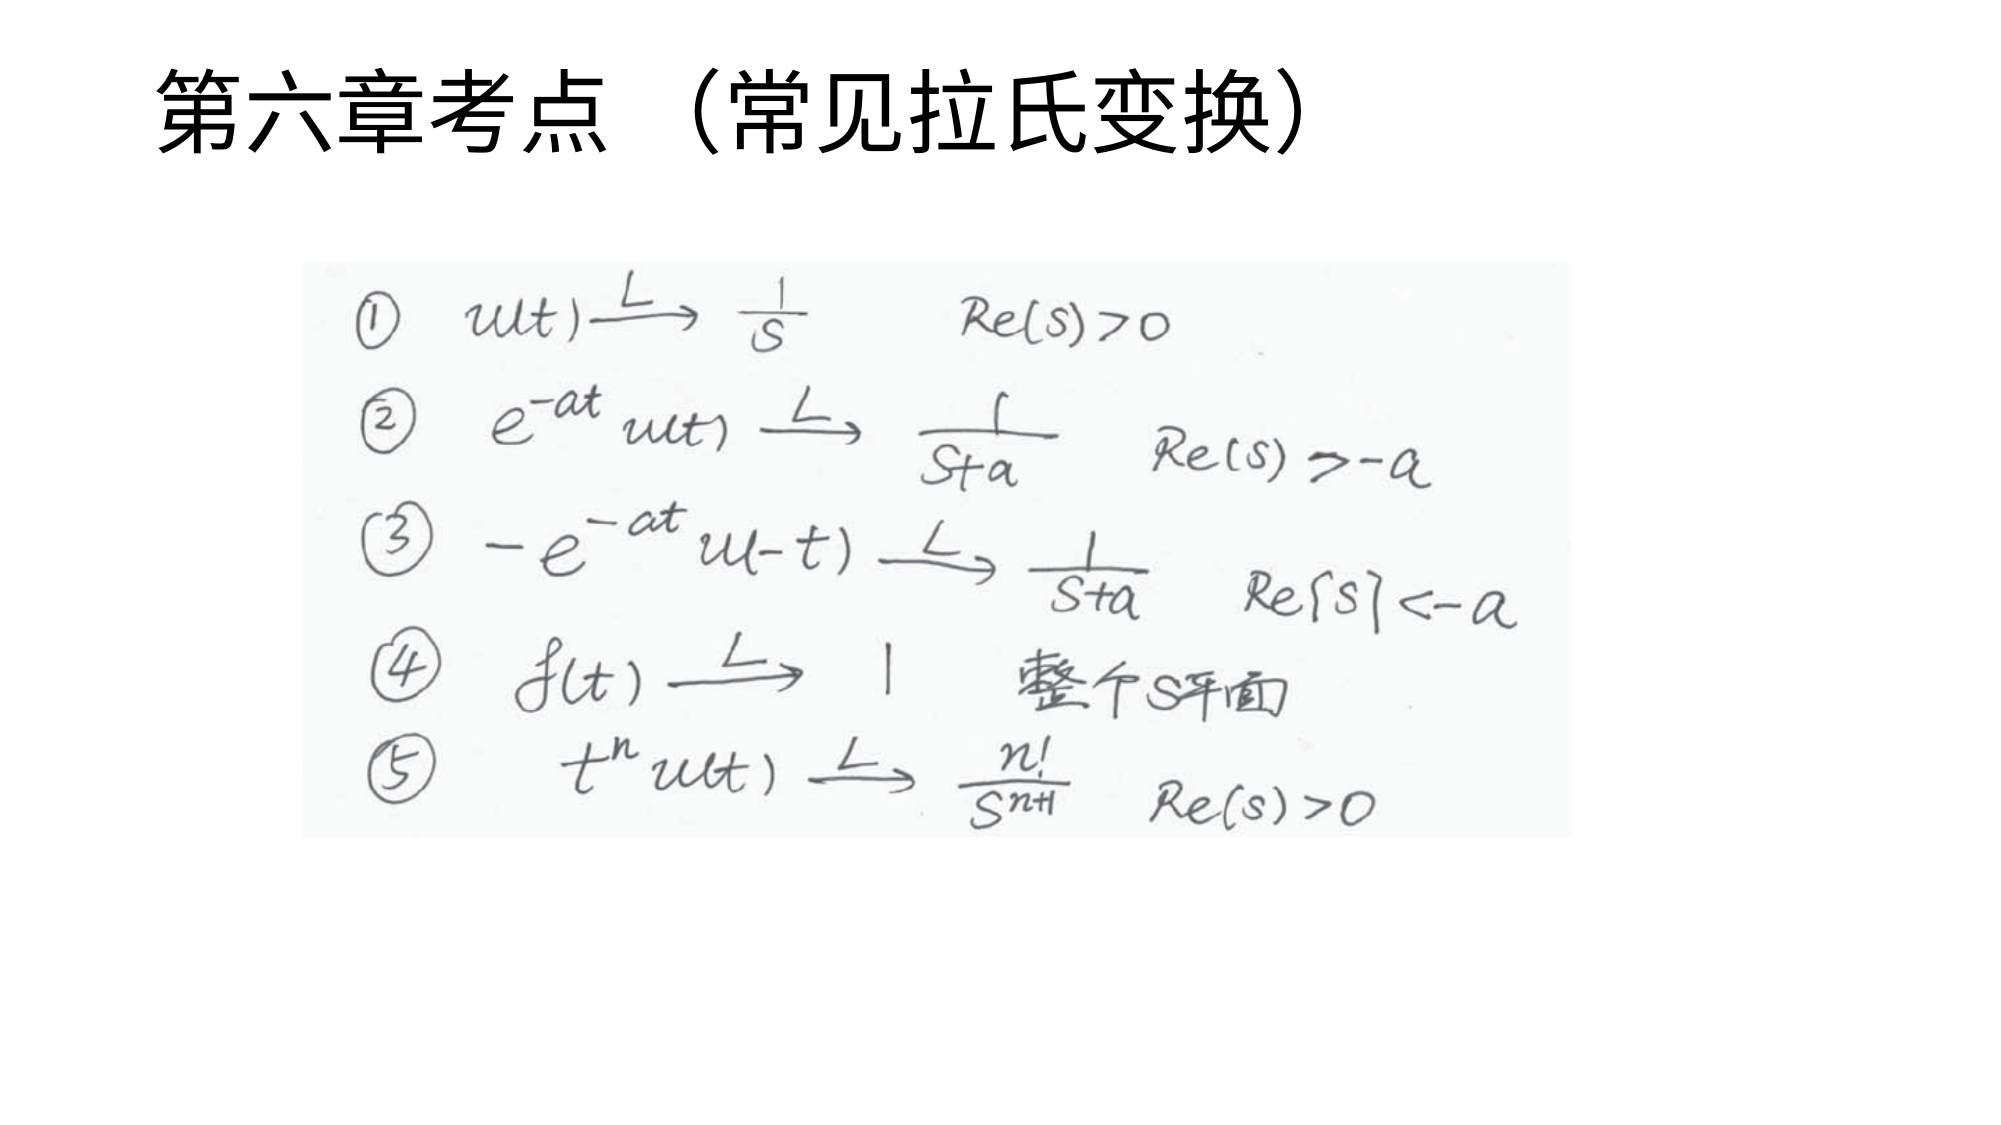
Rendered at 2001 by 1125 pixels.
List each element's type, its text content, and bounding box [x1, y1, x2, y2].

picture [302, 263, 1572, 837]
title 第六章考点 （常见拉氏变换） [137, 59, 2000, 278]
